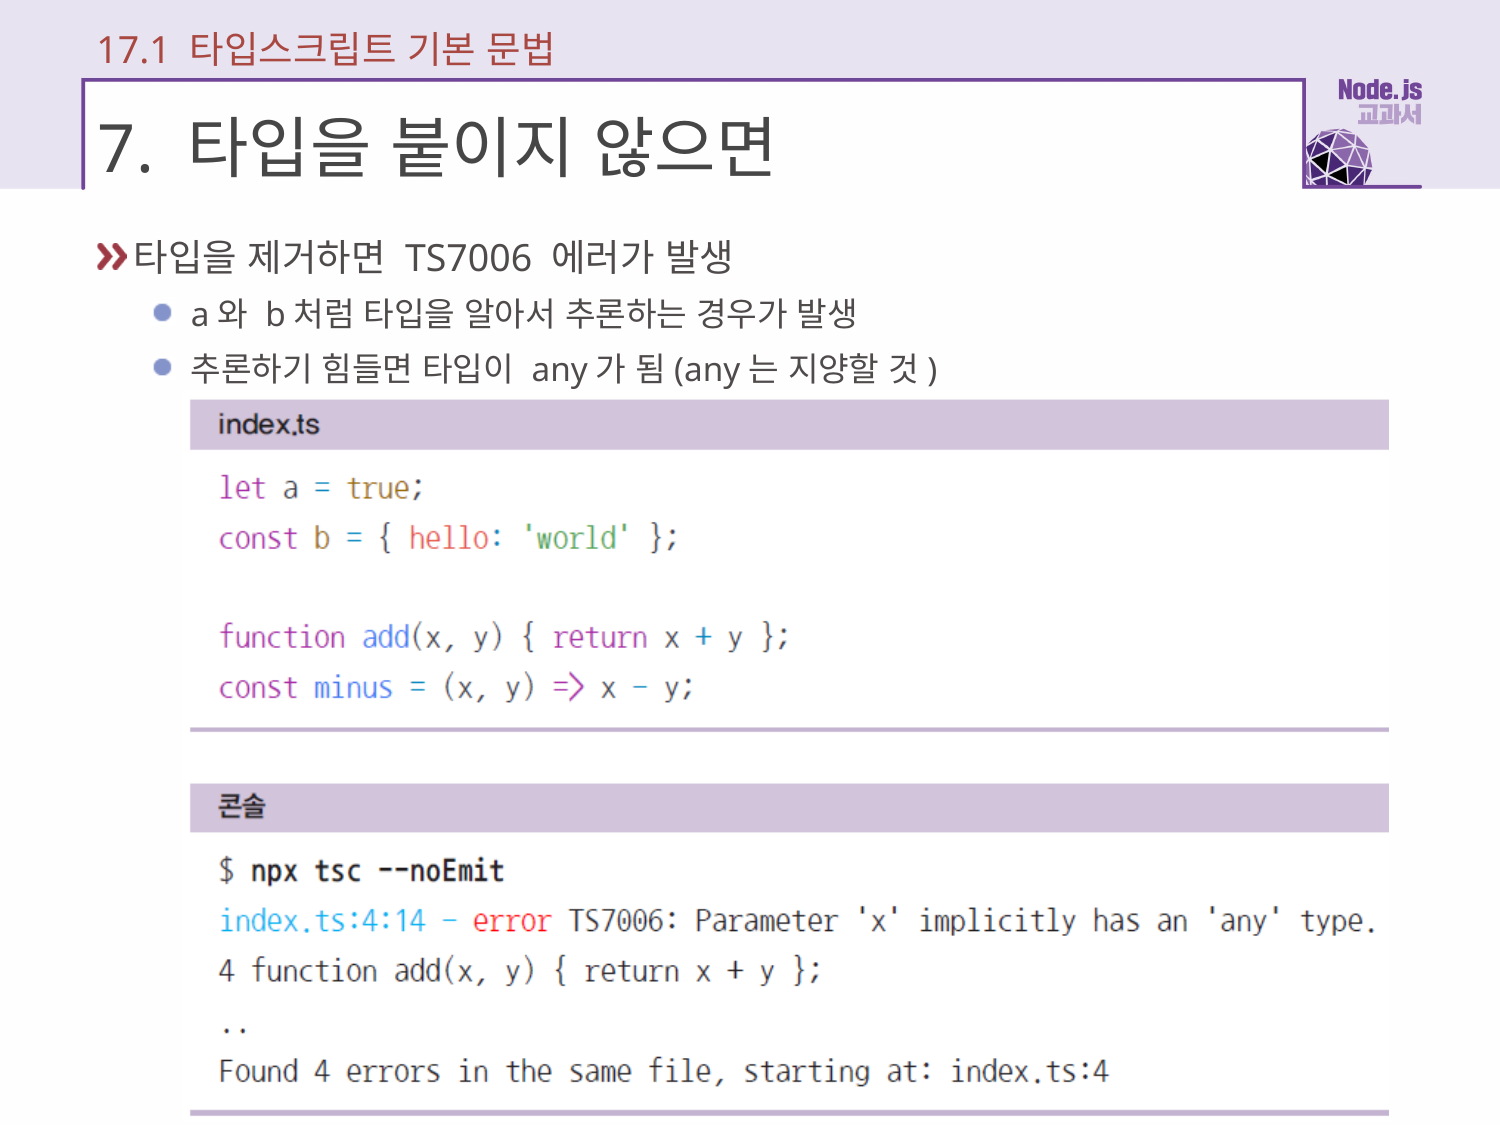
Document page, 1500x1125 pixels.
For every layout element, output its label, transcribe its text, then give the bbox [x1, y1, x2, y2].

list 타입을 제거하면 TS7006 에러가 발생 a와 b처럼 타입을 알아서 추론하는 경우가 발생 추론하기 힘들면 타입이 any가 됨(any는 지양할 것) [81, 222, 1412, 1037]
text_box 17.1 타입스크립트 기본 문법 [81, 14, 807, 62]
title 7. 타입을 붙이지 않으면 [82, 61, 1413, 193]
picture [0, 0, 1500, 1125]
